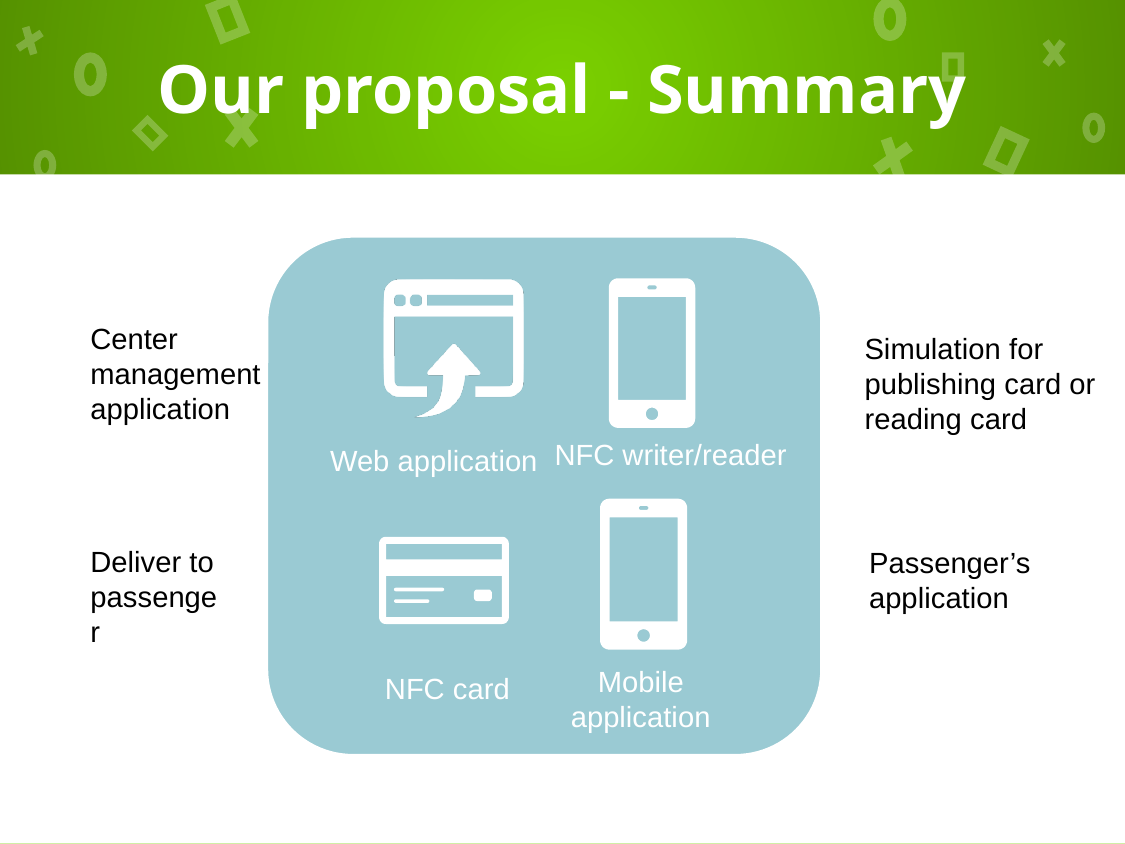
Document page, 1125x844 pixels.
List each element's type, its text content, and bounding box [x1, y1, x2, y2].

text_box [264, 233, 825, 759]
picture [383, 278, 524, 419]
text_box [358, 498, 730, 742]
text_box Deliver to passenger [75, 536, 242, 657]
text_box Simulation for publishing card or reading card [849, 323, 1117, 443]
text_box Center management application [75, 313, 320, 433]
text_box NFC writer/reader [539, 428, 812, 479]
title Our proposal - Summary [56, 0, 1069, 175]
text_box [608, 278, 696, 428]
text_box Web application [315, 434, 582, 485]
text_box Passenger’s application [854, 537, 1117, 622]
